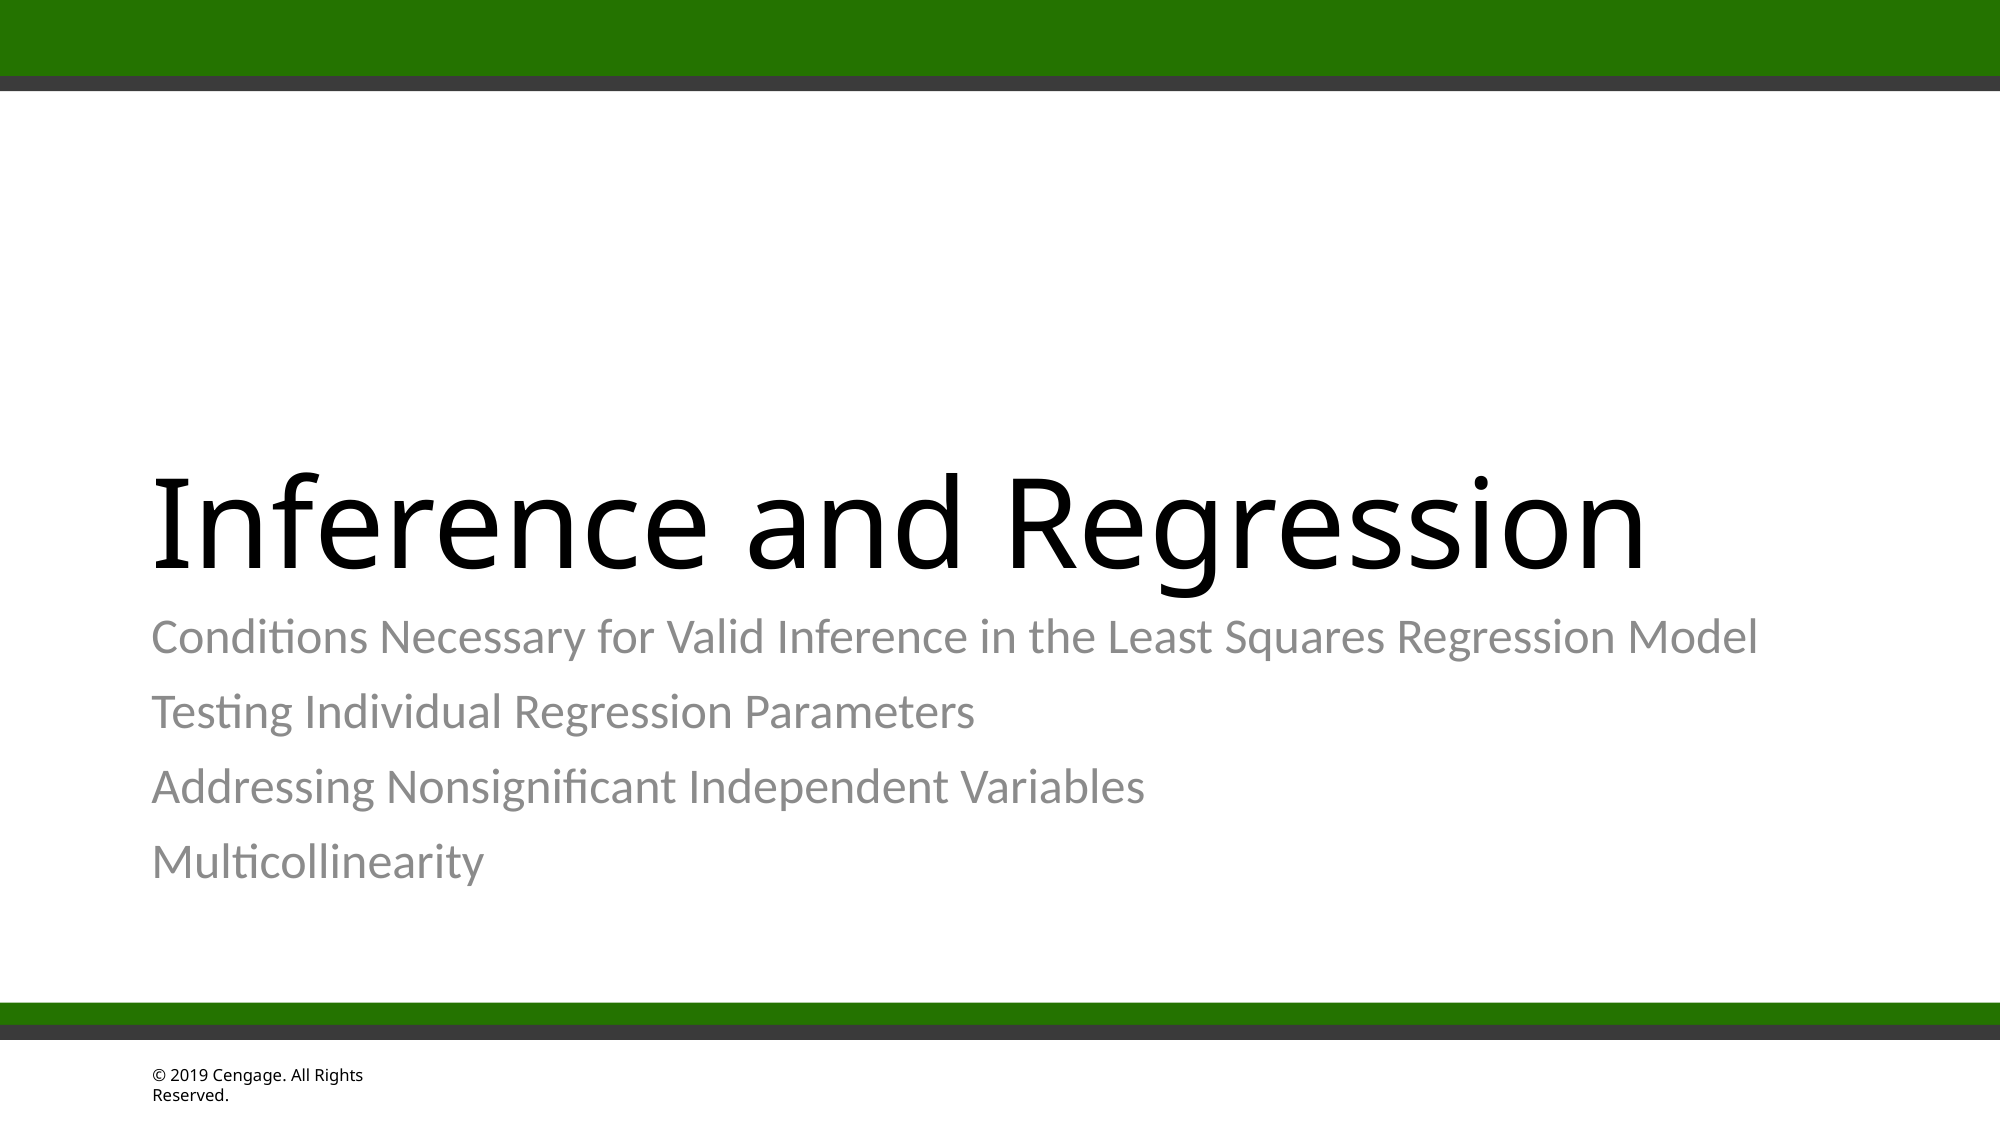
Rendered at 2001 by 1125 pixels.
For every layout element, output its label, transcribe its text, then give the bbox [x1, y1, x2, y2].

list Conditions Necessary for Valid Inference in the Least Squares Regression Model Testing Individual Regression Parameters Addressing Nonsignificant Independent Variables Multicollinearity [136, 603, 1862, 979]
title Inference and Regression [136, 280, 1862, 603]
